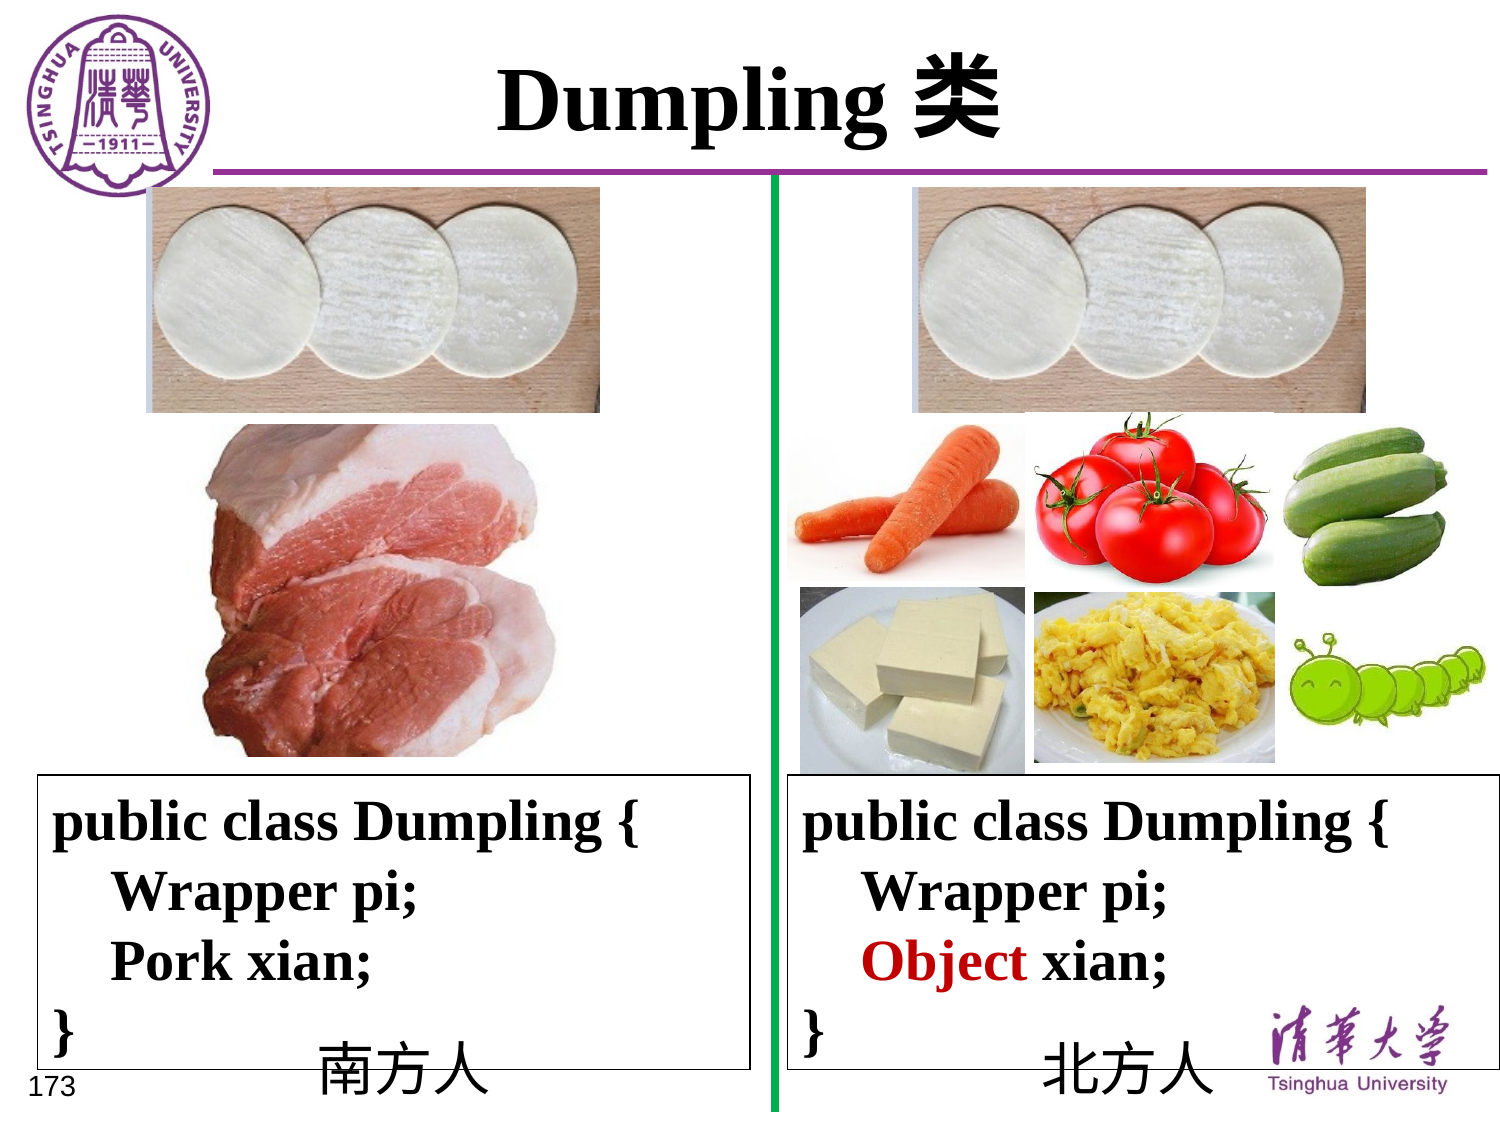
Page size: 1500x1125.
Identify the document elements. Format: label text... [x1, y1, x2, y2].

text_box 北方人 [1026, 1025, 1231, 1110]
text_box public class Dumpling { Wrapper pi; Object xian; } [787, 774, 1500, 1070]
picture [24, 12, 213, 37]
picture [24, 151, 601, 413]
picture [912, 187, 1366, 412]
title Dumpling类 [24, 37, 1476, 151]
text_box public class Dumpling { Wrapper pi; Pork xian; } [37, 774, 750, 1070]
picture [187, 424, 573, 757]
footer 173 [12, 1059, 176, 1125]
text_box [787, 412, 1488, 776]
text_box 南方人 [301, 1025, 506, 1110]
picture [1262, 1070, 1454, 1101]
